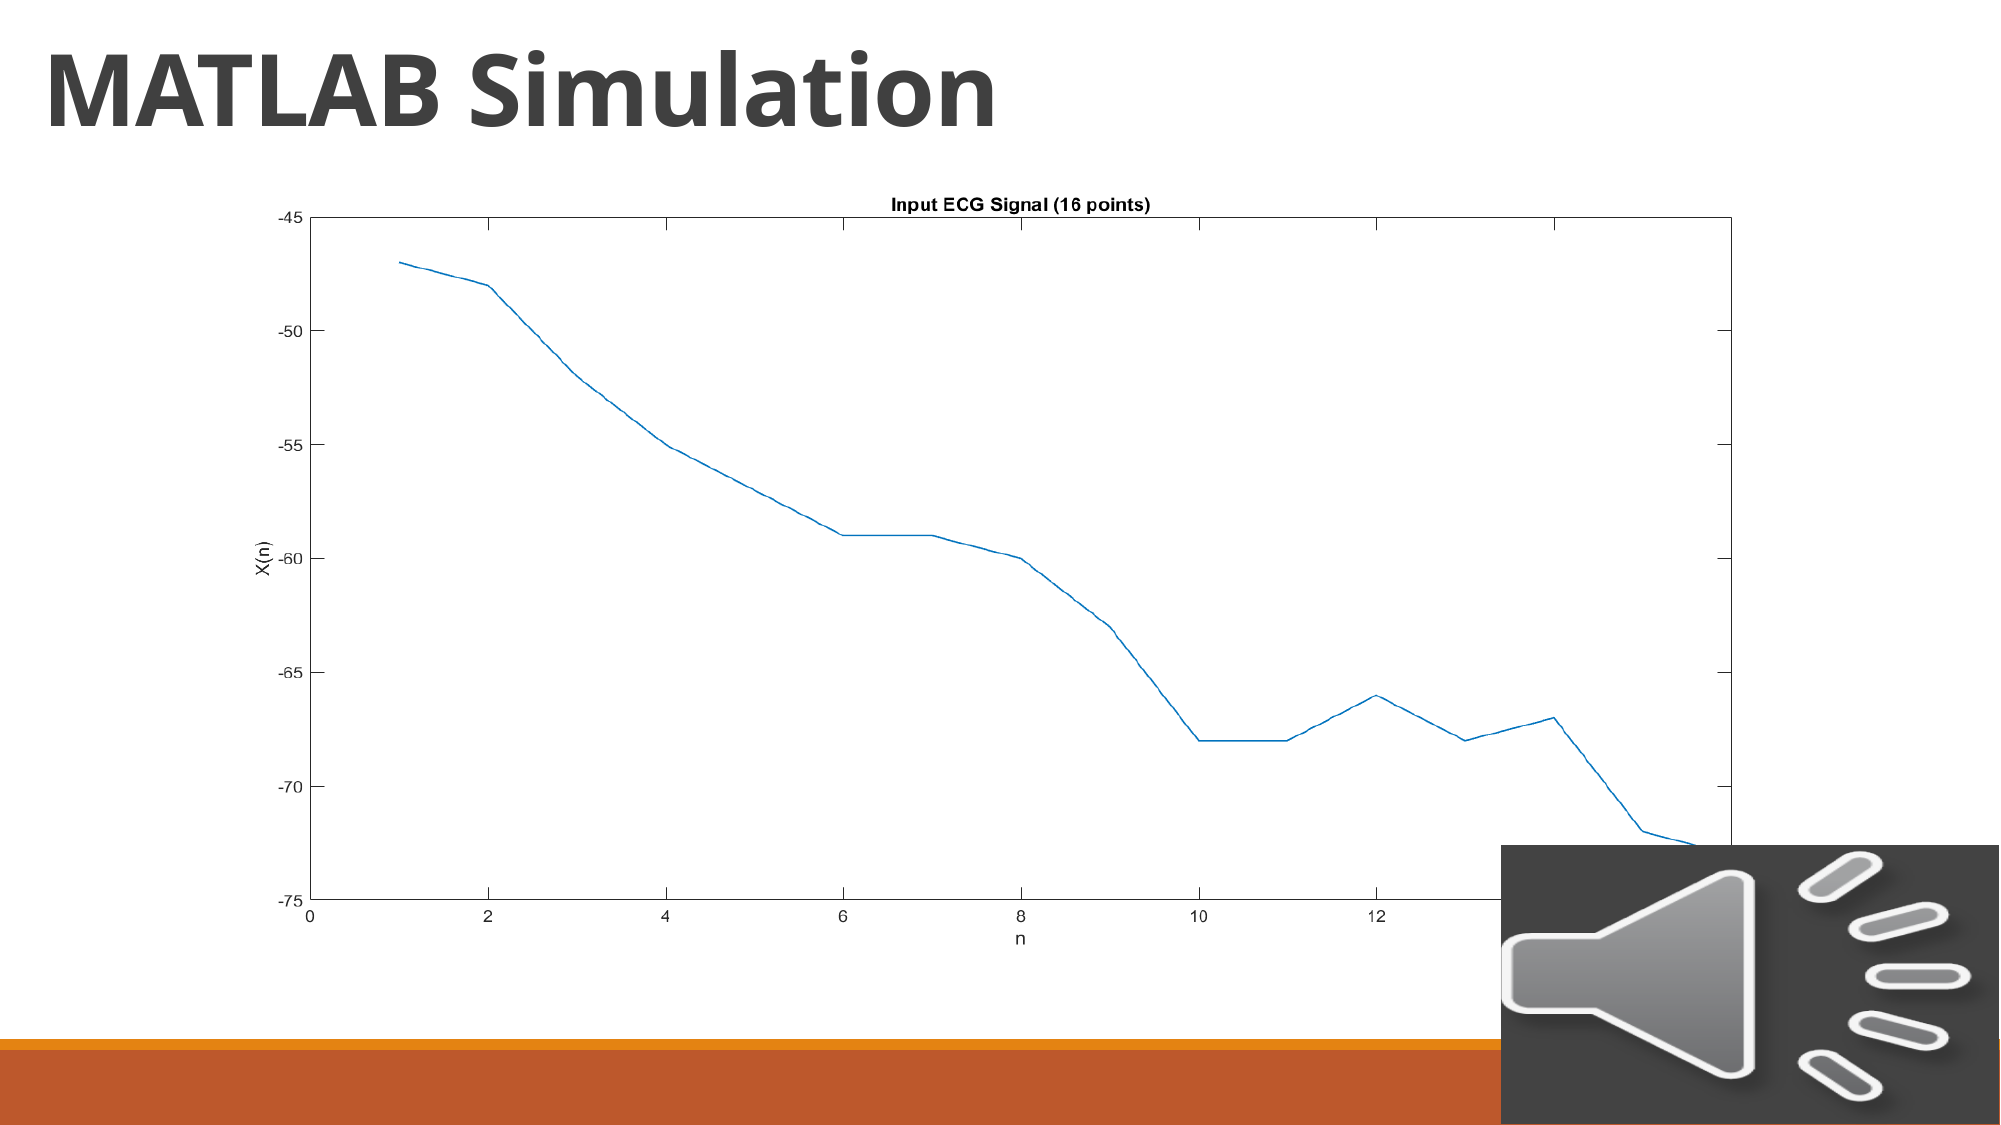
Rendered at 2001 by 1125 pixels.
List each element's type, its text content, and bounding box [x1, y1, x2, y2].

picture [70, 154, 2000, 1125]
title MATLAB Simulation [27, 0, 1473, 155]
